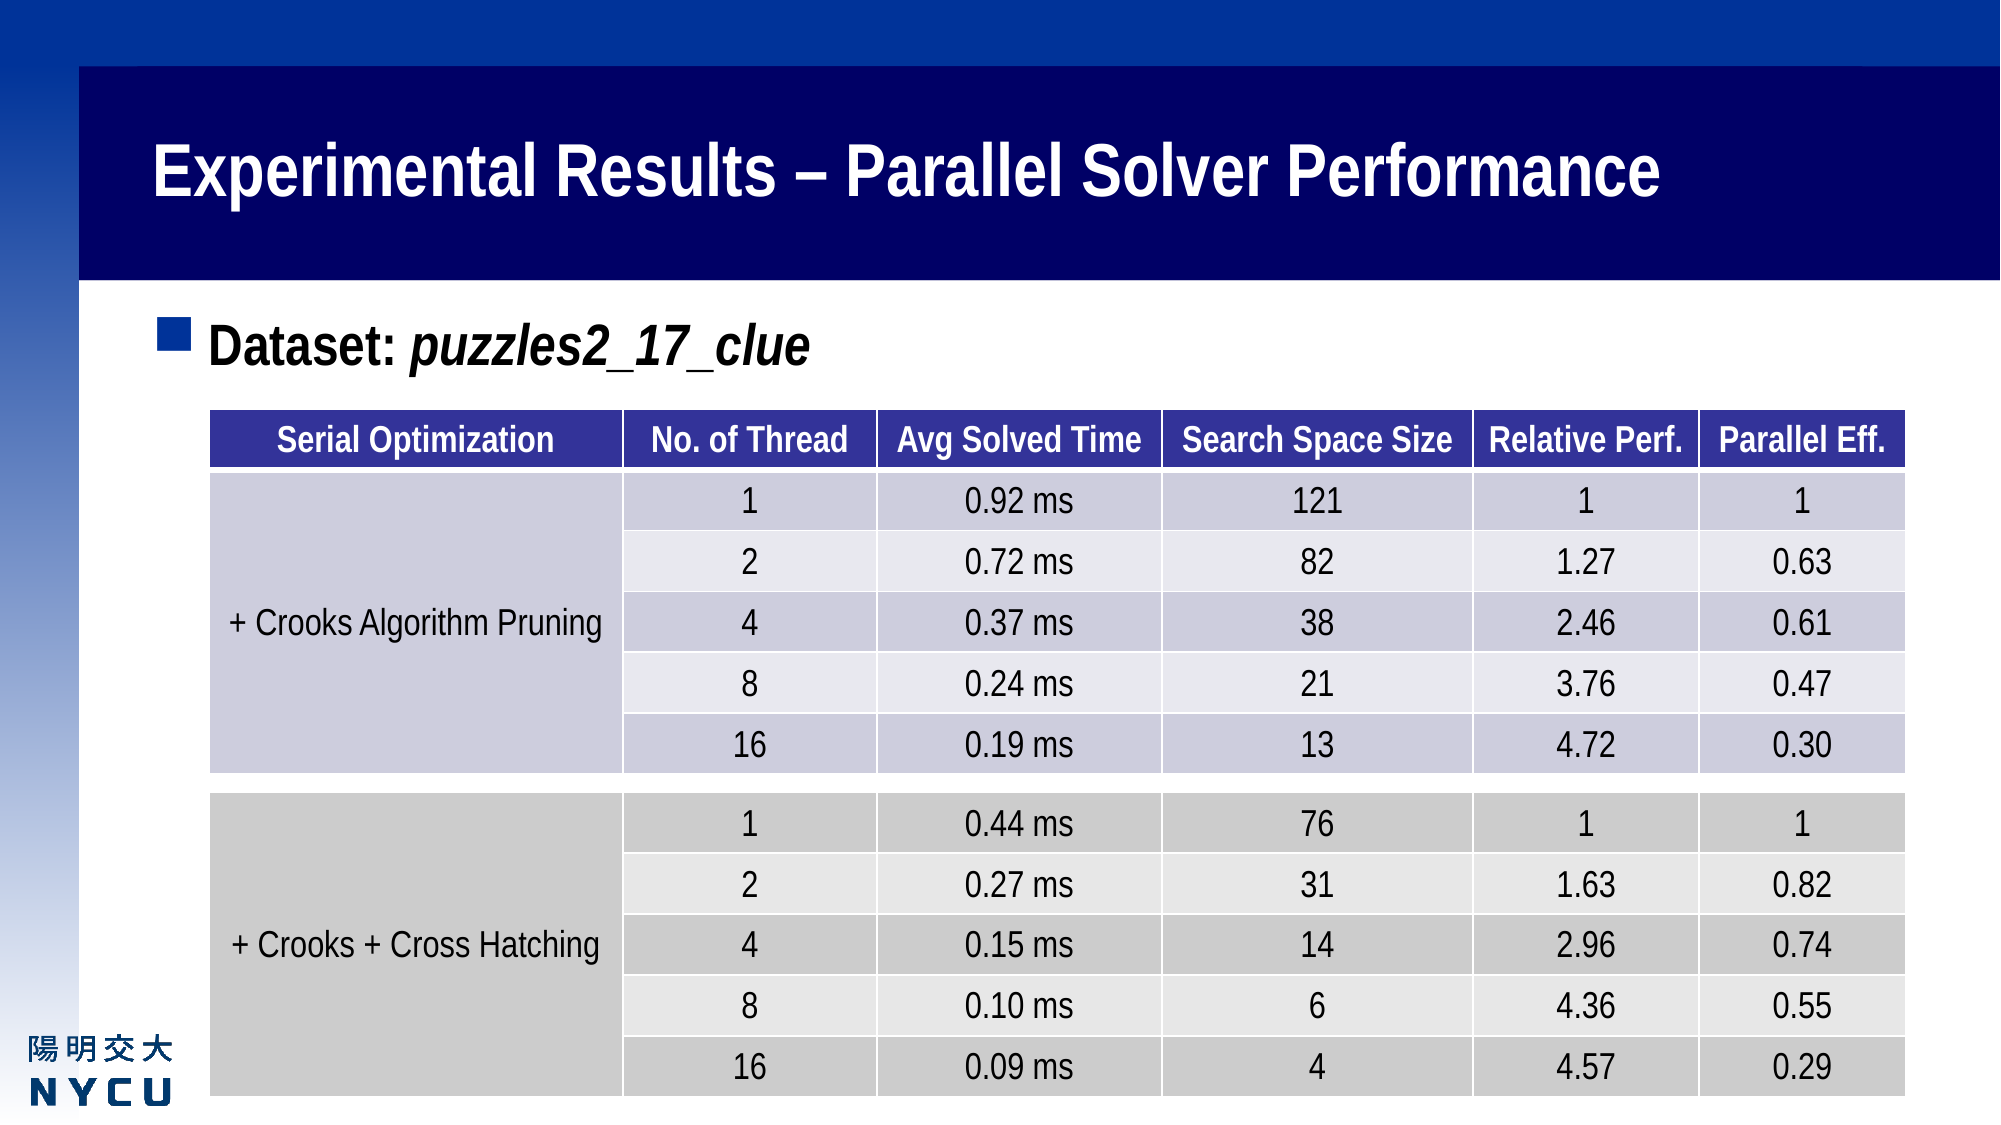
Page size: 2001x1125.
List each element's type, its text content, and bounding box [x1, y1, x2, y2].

table_cell 0.09 ms [878, 1037, 1161, 1096]
table_cell 31 [1163, 854, 1472, 913]
table_cell 6 [1163, 976, 1472, 1035]
table_cell 0.30 [1700, 714, 1905, 773]
table_cell 0.74 [1700, 915, 1905, 974]
table_cell 0.10 ms [878, 976, 1161, 1035]
title Experimental Results – Parallel Solver Performance [137, 66, 1863, 278]
table_cell 16 [624, 714, 876, 773]
table_cell 16 [624, 1037, 876, 1096]
table_cell 4.72 [1474, 714, 1698, 773]
table_header + Crooks + Cross Hatching [210, 793, 622, 1096]
table_header Parallel Eff. [1700, 410, 1905, 467]
table_cell 8 [624, 976, 876, 1035]
table_cell 1.27 [1474, 531, 1698, 591]
table_cell 4 [624, 592, 876, 651]
table_cell 0.37 ms [878, 592, 1161, 651]
table_cell 0.92 ms [878, 473, 1161, 530]
table_cell 2.46 [1474, 592, 1698, 651]
table_cell 3.76 [1474, 653, 1698, 712]
table_cell 121 [1163, 473, 1472, 530]
table_header 1 [1700, 793, 1905, 852]
table_cell 4.57 [1474, 1037, 1698, 1096]
table_cell 0.19 ms [878, 714, 1161, 773]
table_cell 0.55 [1700, 976, 1905, 1035]
table_cell 2.96 [1474, 915, 1698, 974]
table_cell 1 [1474, 473, 1698, 530]
table_header Relative Perf. [1474, 410, 1698, 467]
table_cell 0.61 [1700, 592, 1905, 651]
table_cell 0.24 ms [878, 653, 1161, 712]
picture [29, 1034, 172, 1106]
table_header 1 [624, 793, 876, 852]
table_cell 82 [1163, 531, 1472, 591]
table_cell 4 [1163, 1037, 1472, 1096]
table_cell 14 [1163, 915, 1472, 974]
table_header 0.44 ms [878, 793, 1161, 852]
table_cell 0.15 ms [878, 915, 1161, 974]
table_cell 4 [624, 915, 876, 974]
table_header 76 [1163, 793, 1472, 852]
table_cell 2 [624, 854, 876, 913]
table_header Search Space Size [1163, 410, 1472, 467]
table_cell 4.36 [1474, 976, 1698, 1035]
table_cell + Crooks Algorithm Pruning [210, 473, 622, 773]
table_header Avg Solved Time [878, 410, 1161, 467]
table_cell 2 [624, 531, 876, 591]
table_cell 1 [1700, 473, 1905, 530]
table_cell 38 [1163, 592, 1472, 651]
table_cell 1 [624, 473, 876, 530]
table_cell 1.63 [1474, 854, 1698, 913]
table_cell 0.47 [1700, 653, 1905, 712]
table_cell 0.27 ms [878, 854, 1161, 913]
table_header No. of Thread [624, 410, 876, 467]
table_cell 0.72 ms [878, 531, 1161, 591]
table_cell 0.29 [1700, 1037, 1905, 1096]
table_header Serial Optimization [210, 410, 622, 467]
table_cell 8 [624, 653, 876, 712]
table_header 1 [1474, 793, 1698, 852]
table_cell 0.63 [1700, 531, 1905, 591]
table_cell 0.82 [1700, 854, 1905, 913]
table_cell 21 [1163, 653, 1472, 712]
table_cell 13 [1163, 714, 1472, 773]
list Dataset: puzzles2_17_clue [137, 299, 1863, 1014]
